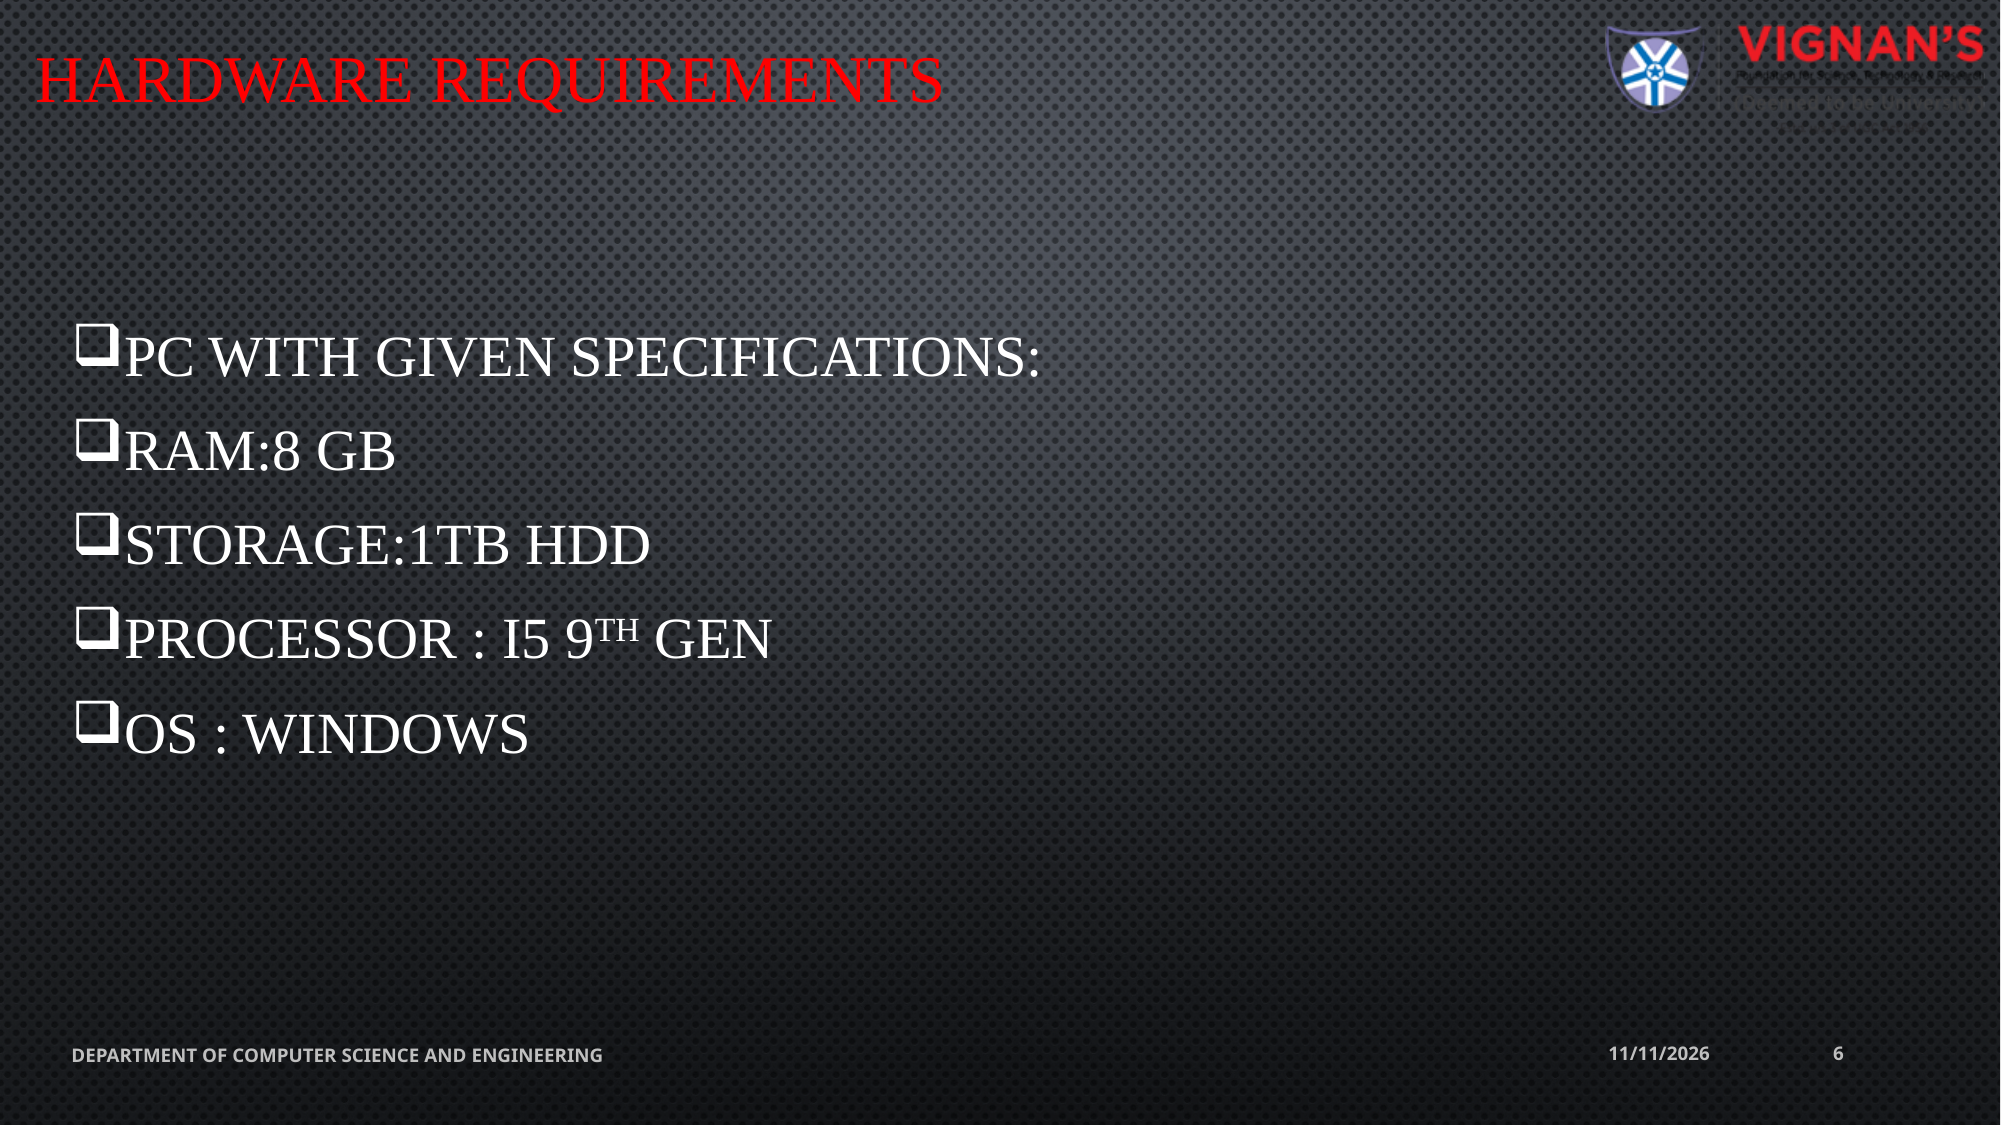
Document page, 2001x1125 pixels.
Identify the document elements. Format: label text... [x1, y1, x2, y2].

picture [0, 0, 2001, 1125]
text_box DEPARTMENT OF COMPUTER SCIENCE AND ENGINEERING [56, 1025, 1295, 1085]
text_box HARDWARE REQUIREMENTS [21, 19, 1647, 133]
text_box Pc with given specifications: Ram:8 gb Storage:1tb hdd Processor : i5 9th Gen Os : Windows [56, 203, 1888, 970]
text_box 26-05-2022 [1462, 1024, 1725, 1085]
text_box 6 [1768, 1024, 1859, 1085]
